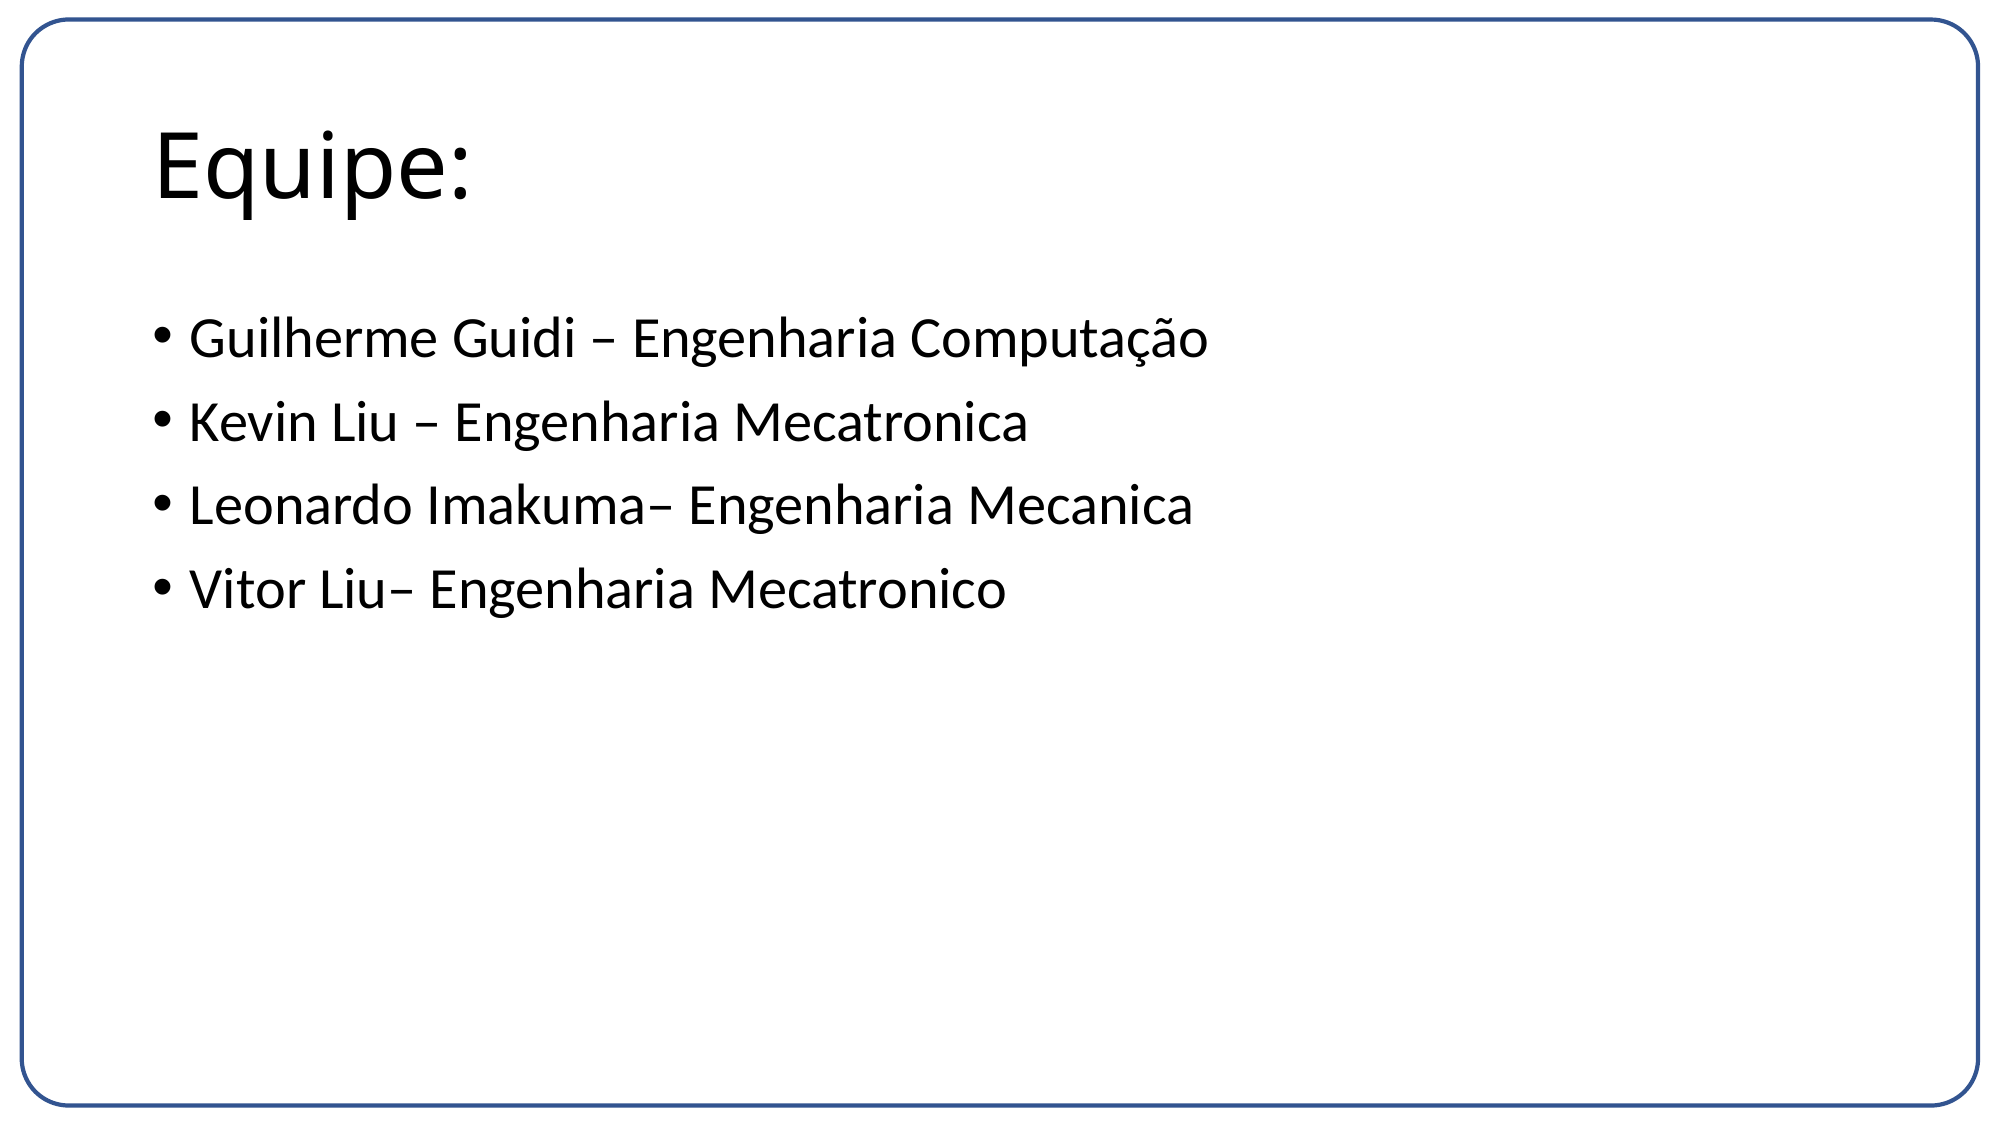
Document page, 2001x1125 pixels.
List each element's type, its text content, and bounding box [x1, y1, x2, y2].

list Guilherme Guidi – Engenharia Computação Kevin Liu – Engenharia Mecatronica Leonardo Imakuma– Engenharia Mecanica Vitor Liu– Engenharia Mecatronico [137, 299, 1863, 1014]
